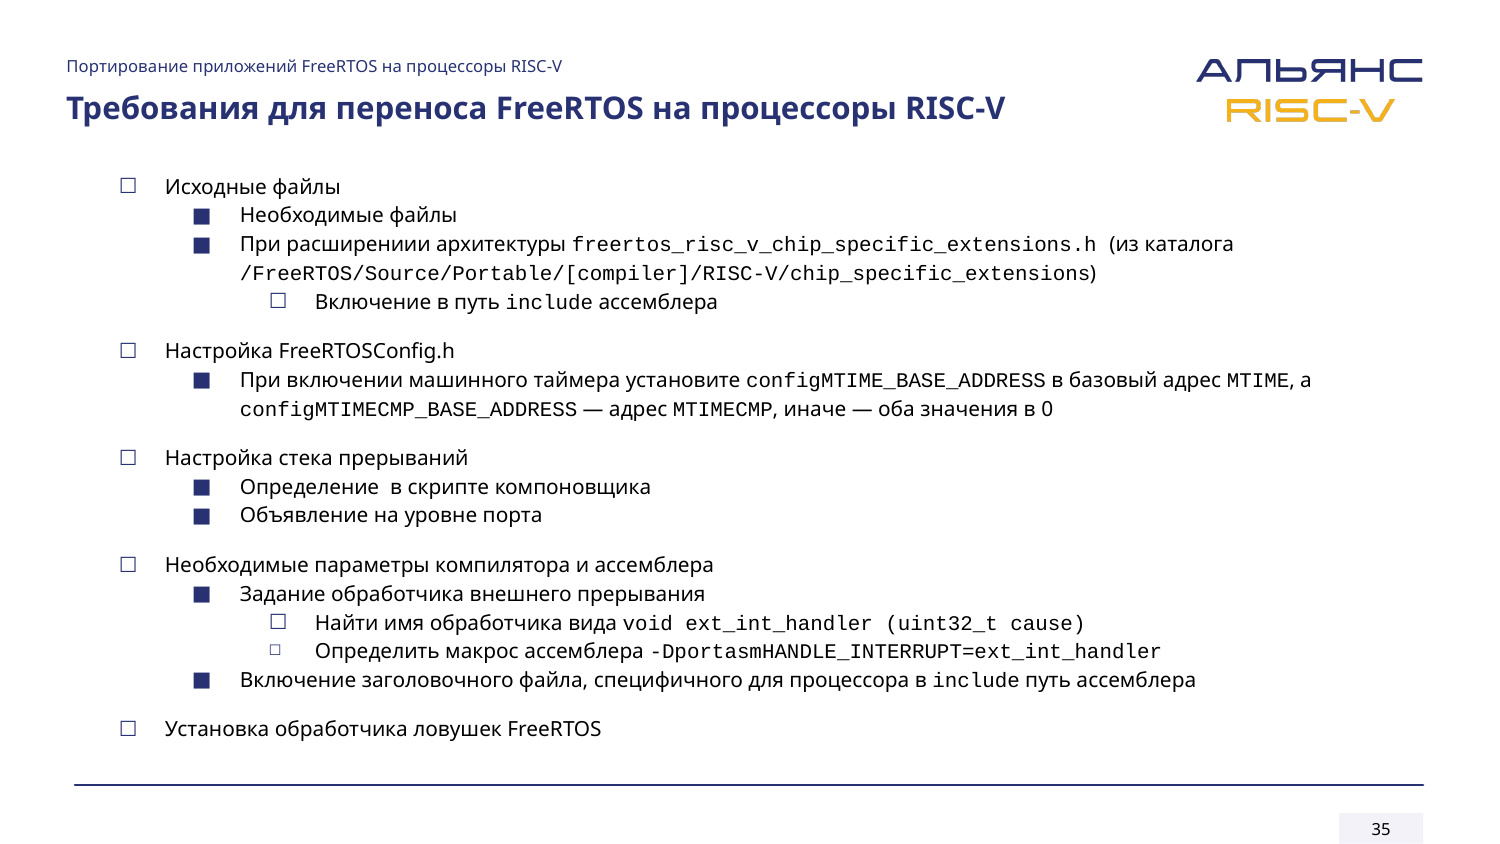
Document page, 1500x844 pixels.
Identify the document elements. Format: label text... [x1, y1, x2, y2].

title Портирование приложений FreeRTOS на процессоры RISC‑V [51, 40, 800, 72]
picture [1196, 59, 1423, 122]
list Исходные файлы Необходимые файлы При расширениии архитектуры freertos_risc_v_chip_specific_extensions.h (из каталога /FreeRTOS/Source/Portable/[compiler]/RISC-V/chip_specific_extensions) Включение в путь include ассемблера Настройка FreeRTOSConfig.h При включении машинного таймера установите configMTIME_BASE_ADDRESS в базовый адрес MTIME, а configMTIMECMP_BASE_ADDRESS — адрес MTIMECMP, иначе — оба значения в 0 Настройка стека прерываний Определение в скрипте компоновщика Объявление на уровне порта Необходимые параметры компилятора и ассемблера Задание обработчика внешнего прерывания Найти имя обработчика вида void ext_int_handler (uint32_t cause) Определить макрос ассемблера -DportasmHANDLE_INTERRUPT=ext_int_handler Включение заголовочного файла, специфичного для процессора в include путь ассемблера Установка обработчика ловушек FreeRTOS [74, 154, 1424, 767]
title Требования для переноса FreeRTOS на процессоры RISC‑V [51, 72, 1196, 126]
